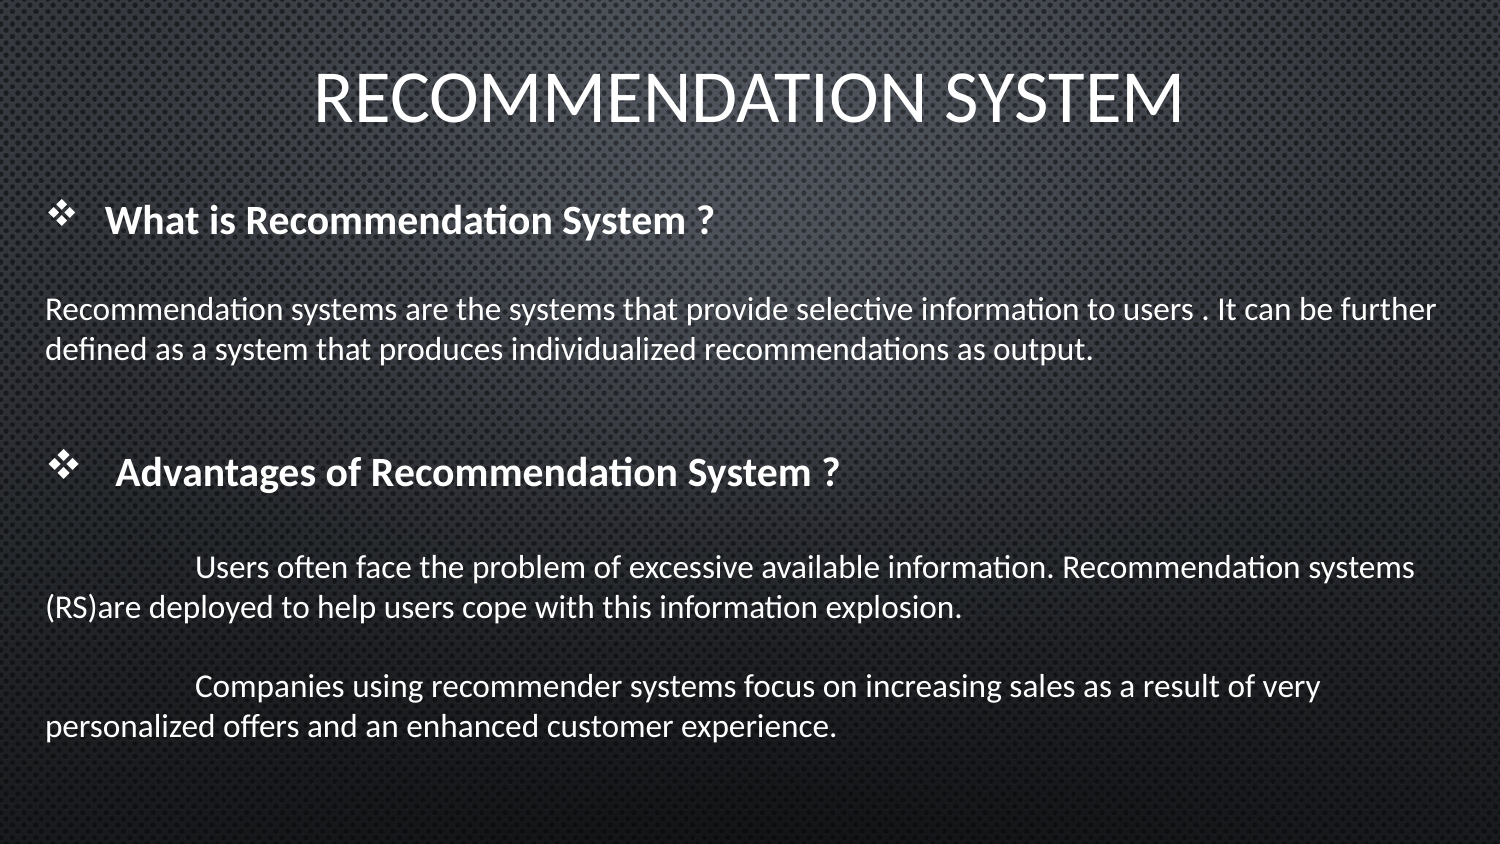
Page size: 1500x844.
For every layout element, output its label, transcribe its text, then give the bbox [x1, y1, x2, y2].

title Recommendation System [140, 0, 1360, 185]
text_box What is Recommendation System ? Recommendation systems are the systems that provide selective information to users . It can be further defined as a system that produces individualized recommendations as output. [30, 185, 1482, 555]
text_box Advantages of Recommendation System ? Users often face the problem of excessive available information. Recommendation systems (RS)are deployed to help users cope with this information explosion. Companies using recommender systems focus on increasing sales as a result of very personalized offers and an enhanced customer experience. [30, 437, 1462, 752]
